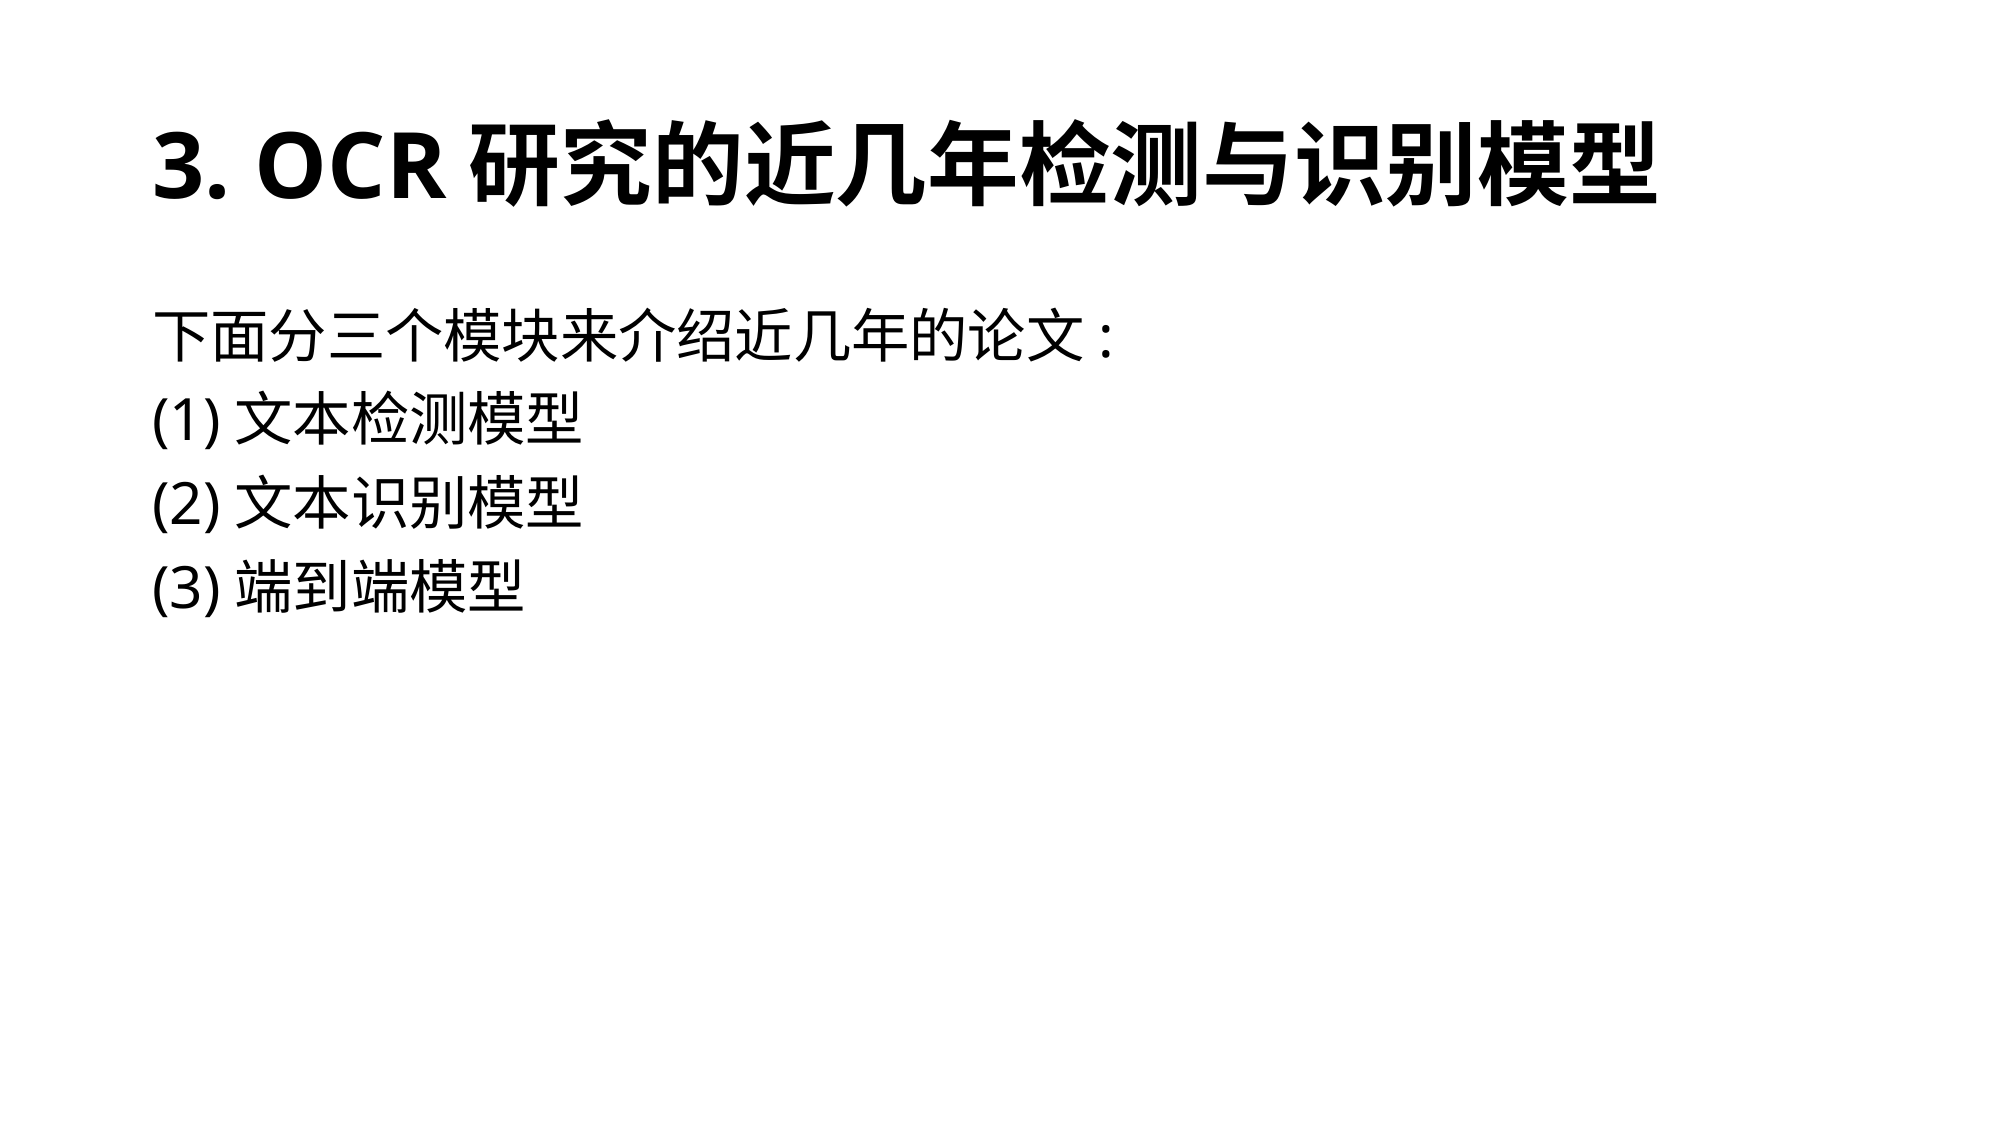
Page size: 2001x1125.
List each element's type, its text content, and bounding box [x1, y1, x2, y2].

title 3. OCR研究的近几年检测与识别模型 [137, 59, 1863, 278]
list 下面分三个模块来介绍近几年的论文: (1)文本检测模型 (2)文本识别模型 (3)端到端模型 [137, 299, 1863, 1125]
